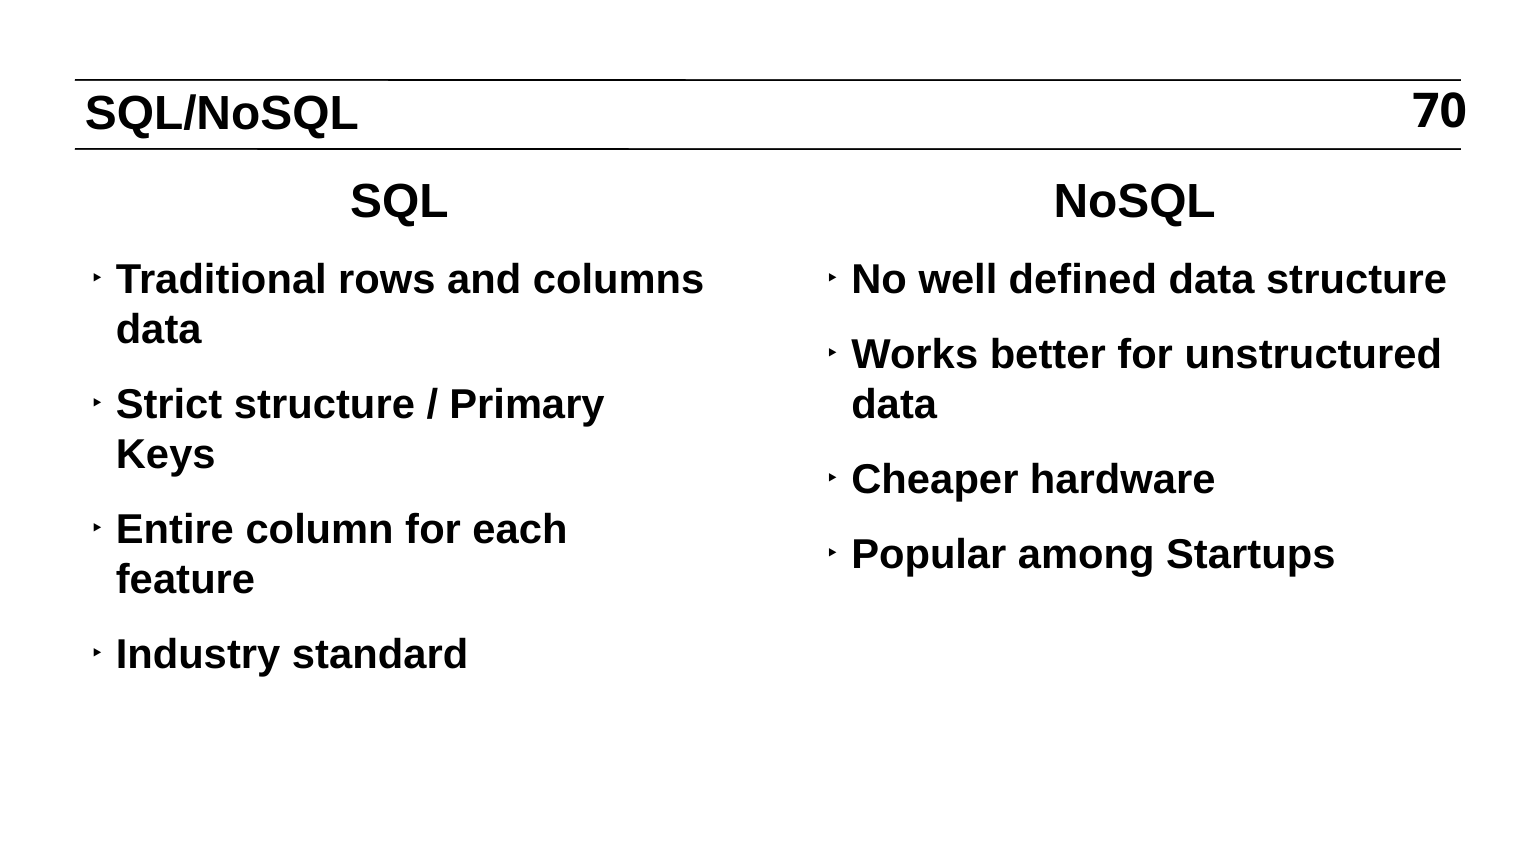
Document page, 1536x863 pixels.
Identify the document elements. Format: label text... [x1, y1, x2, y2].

title SQL/NoSQL [76, 82, 1369, 251]
text_box NoSQL No well defined data structure Works better for unstructured data Cheaper hardware Popular among Startups [812, 161, 1458, 823]
slide_number 70 [1410, 83, 1470, 142]
list SQL Traditional rows and columns data Strict structure / Primary Keys Entire column for each feature Industry standard [76, 160, 723, 823]
